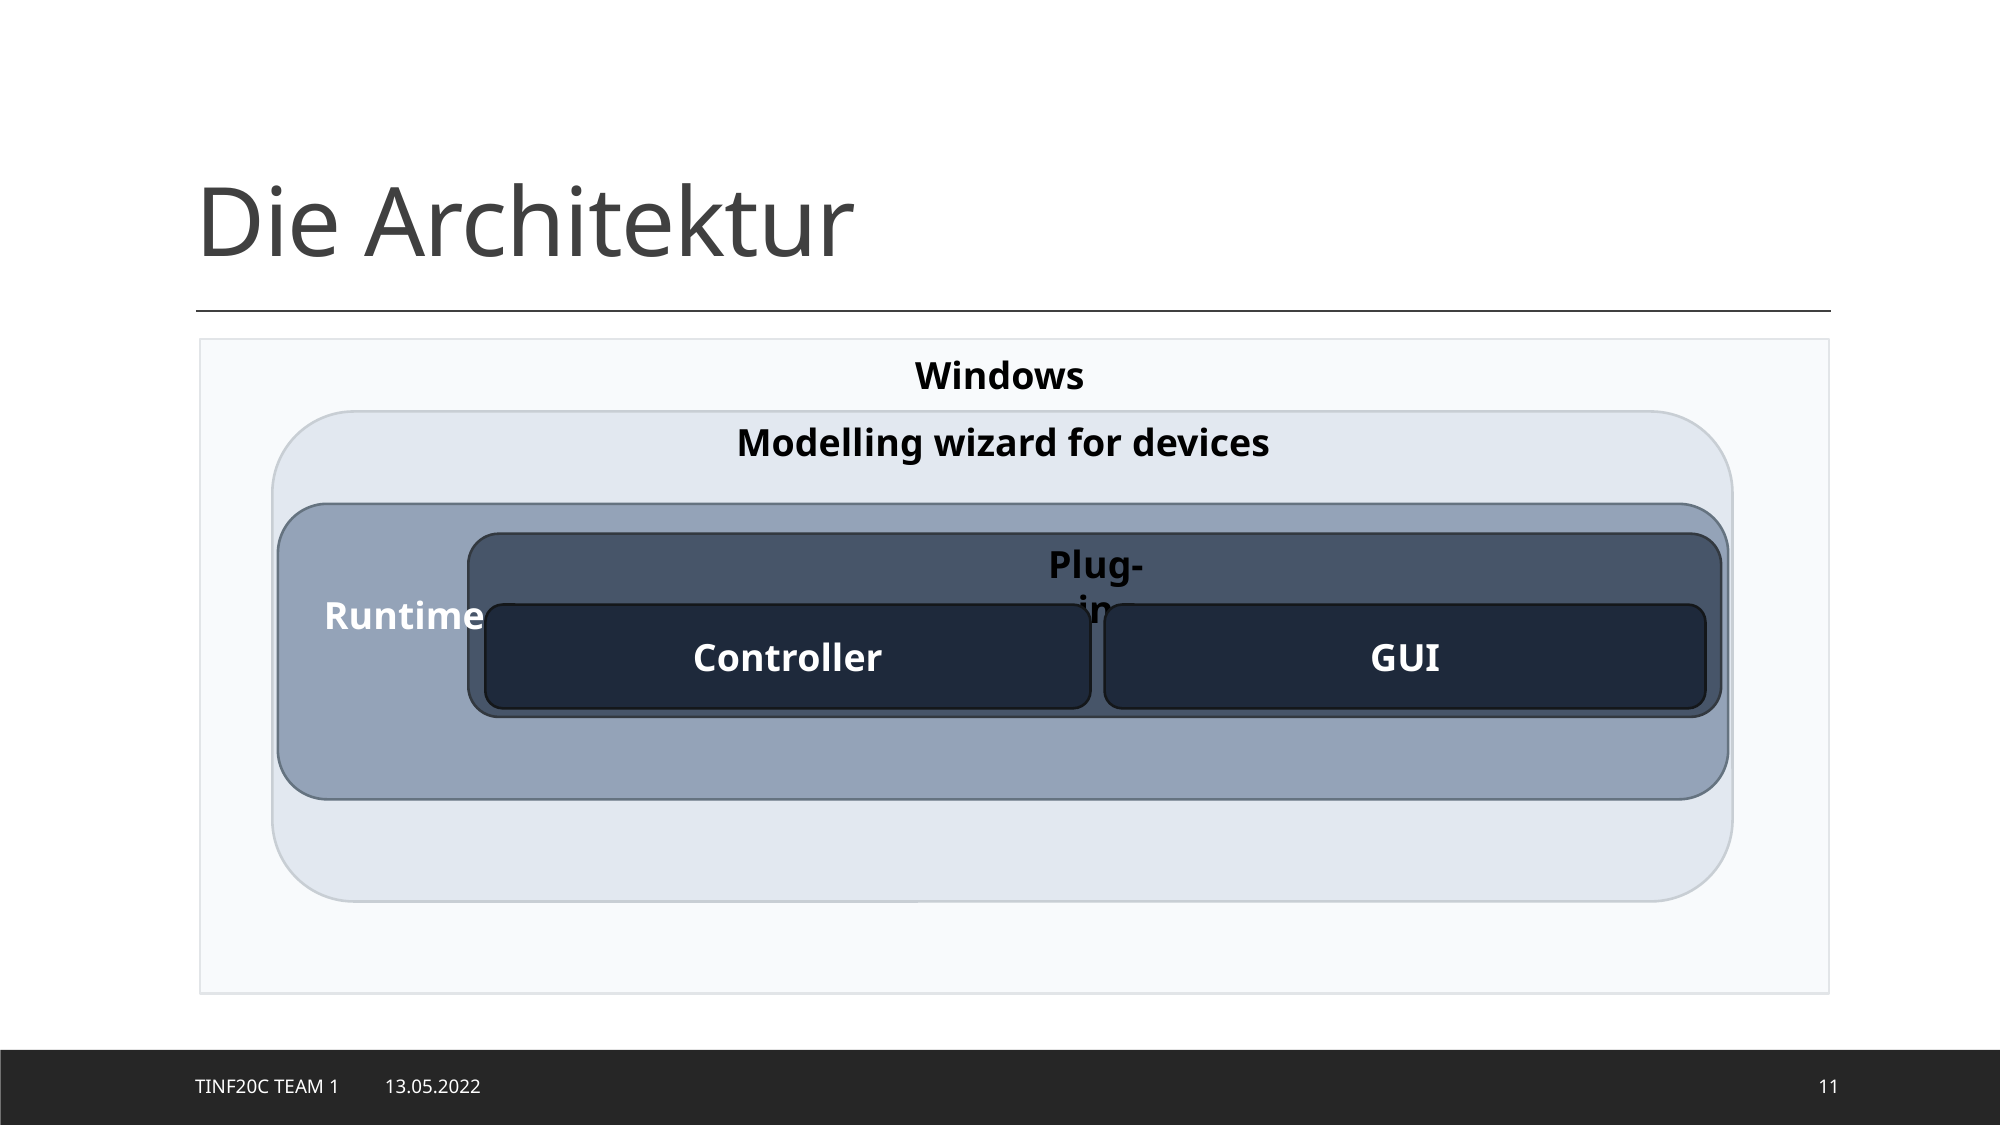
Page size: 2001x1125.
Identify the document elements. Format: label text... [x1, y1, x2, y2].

footer TINF20C Team 1 13.05.2022 [180, 1057, 1299, 1118]
text_box Plug-in [1019, 533, 1173, 639]
slide_number 11 [1803, 1057, 1932, 1118]
text_box [271, 410, 1734, 903]
title Die Architektur [180, 47, 1830, 285]
text_box Runtime [309, 584, 759, 645]
text_box [199, 338, 1830, 995]
text_box Controller [484, 603, 1092, 710]
text_box GUI [1103, 603, 1707, 710]
text_box Modelling wizard for devices [695, 411, 1312, 472]
text_box [276, 502, 1730, 801]
text_box [467, 532, 1723, 719]
text_box Windows [900, 344, 1100, 405]
